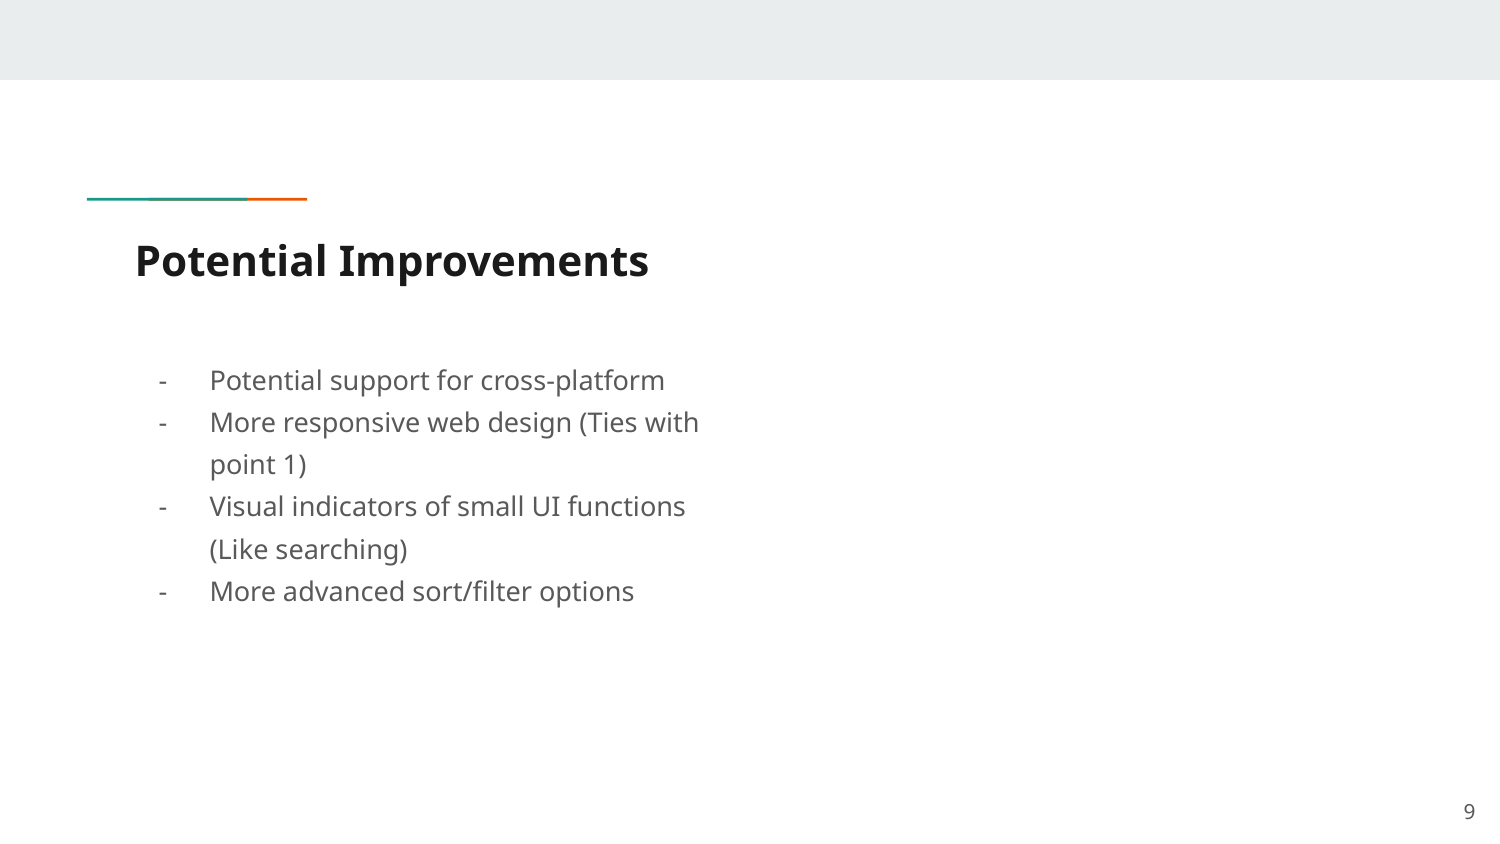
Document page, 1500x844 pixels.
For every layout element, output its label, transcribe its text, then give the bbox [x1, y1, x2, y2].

list Potential support for cross-platform More responsive web design (Ties with point 1) Visual indicators of small UI functions (Like searching) More advanced sort/filter options [119, 341, 750, 712]
title Potential Improvements [119, 216, 1381, 305]
slide_number ‹#› [1400, 779, 1491, 844]
